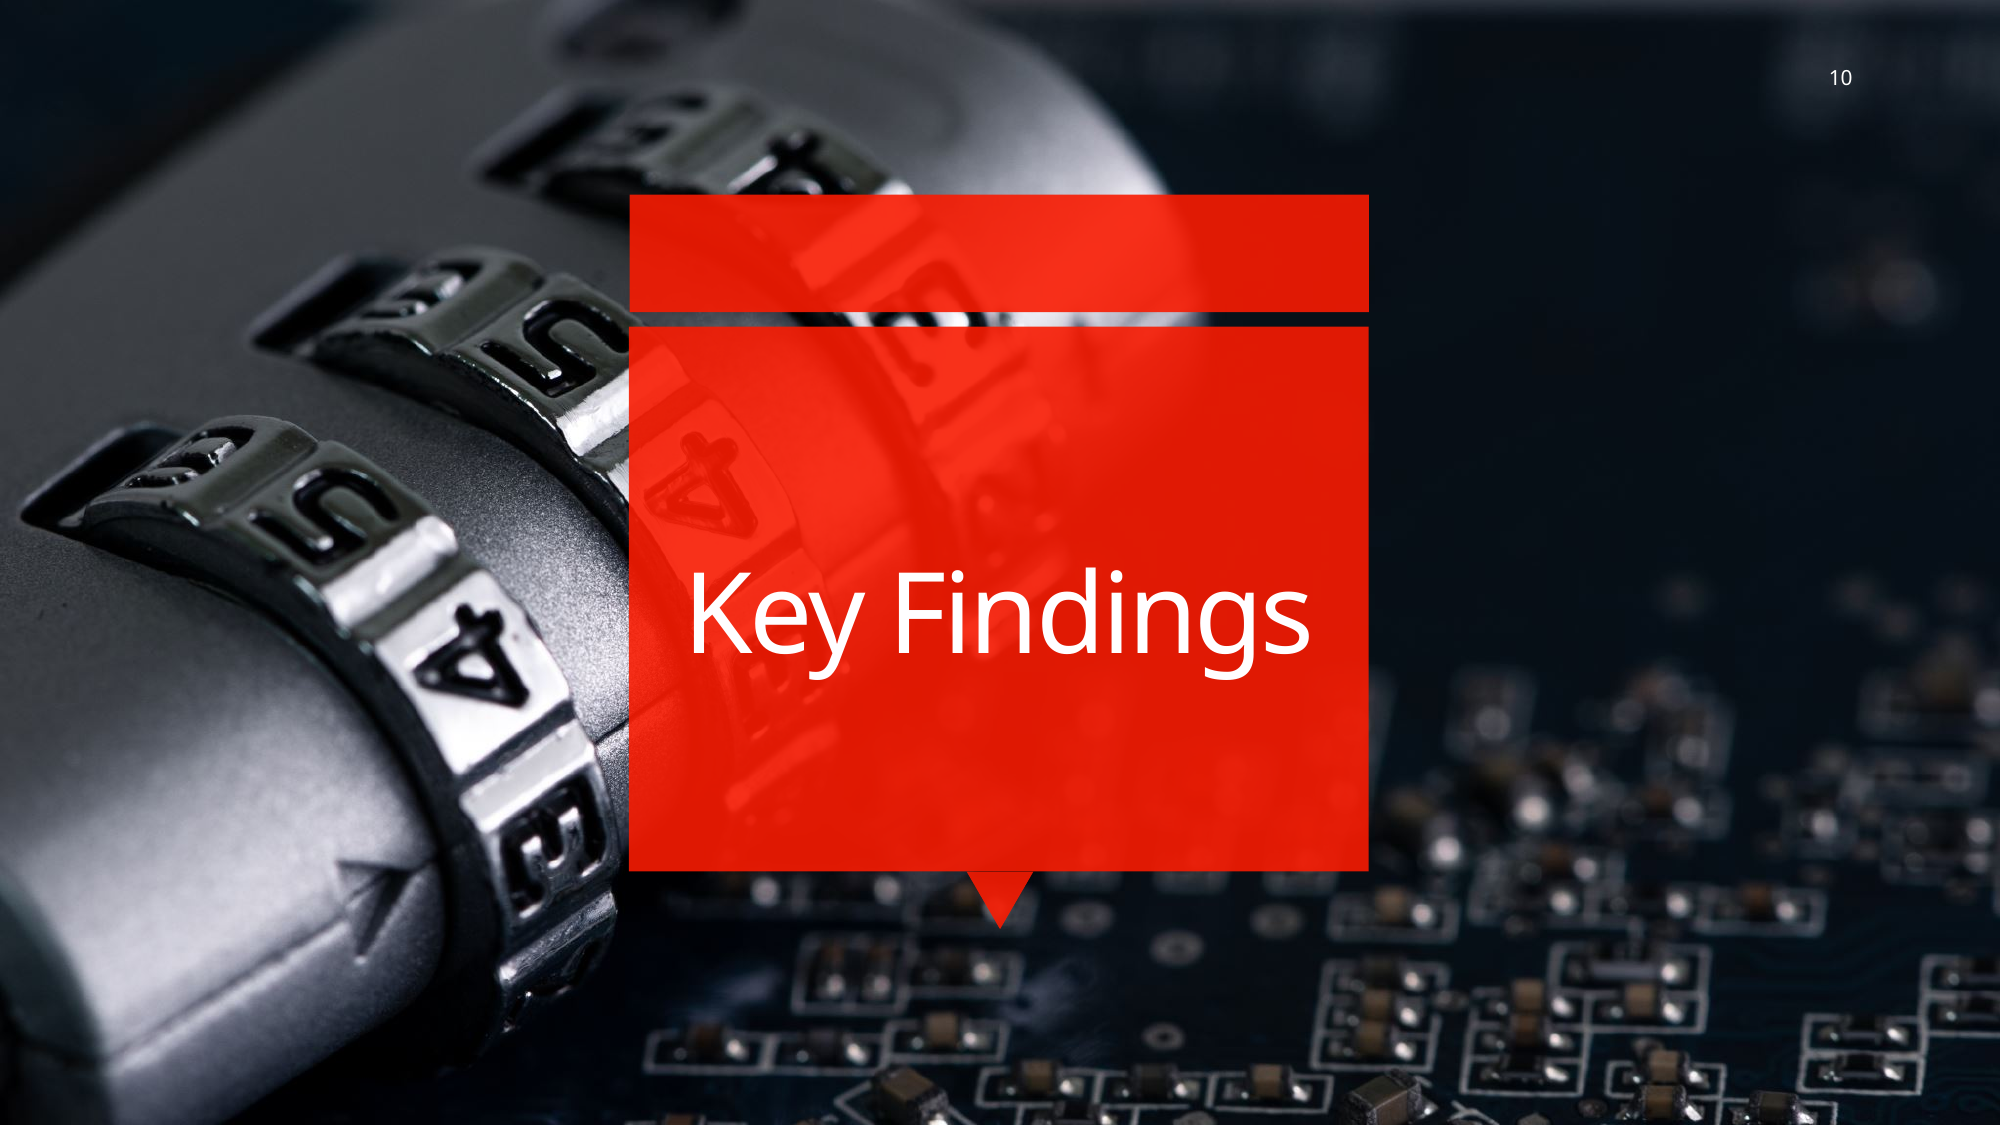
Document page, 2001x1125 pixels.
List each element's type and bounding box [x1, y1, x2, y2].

text_box [628, 194, 1369, 930]
picture [0, 0, 2000, 1125]
